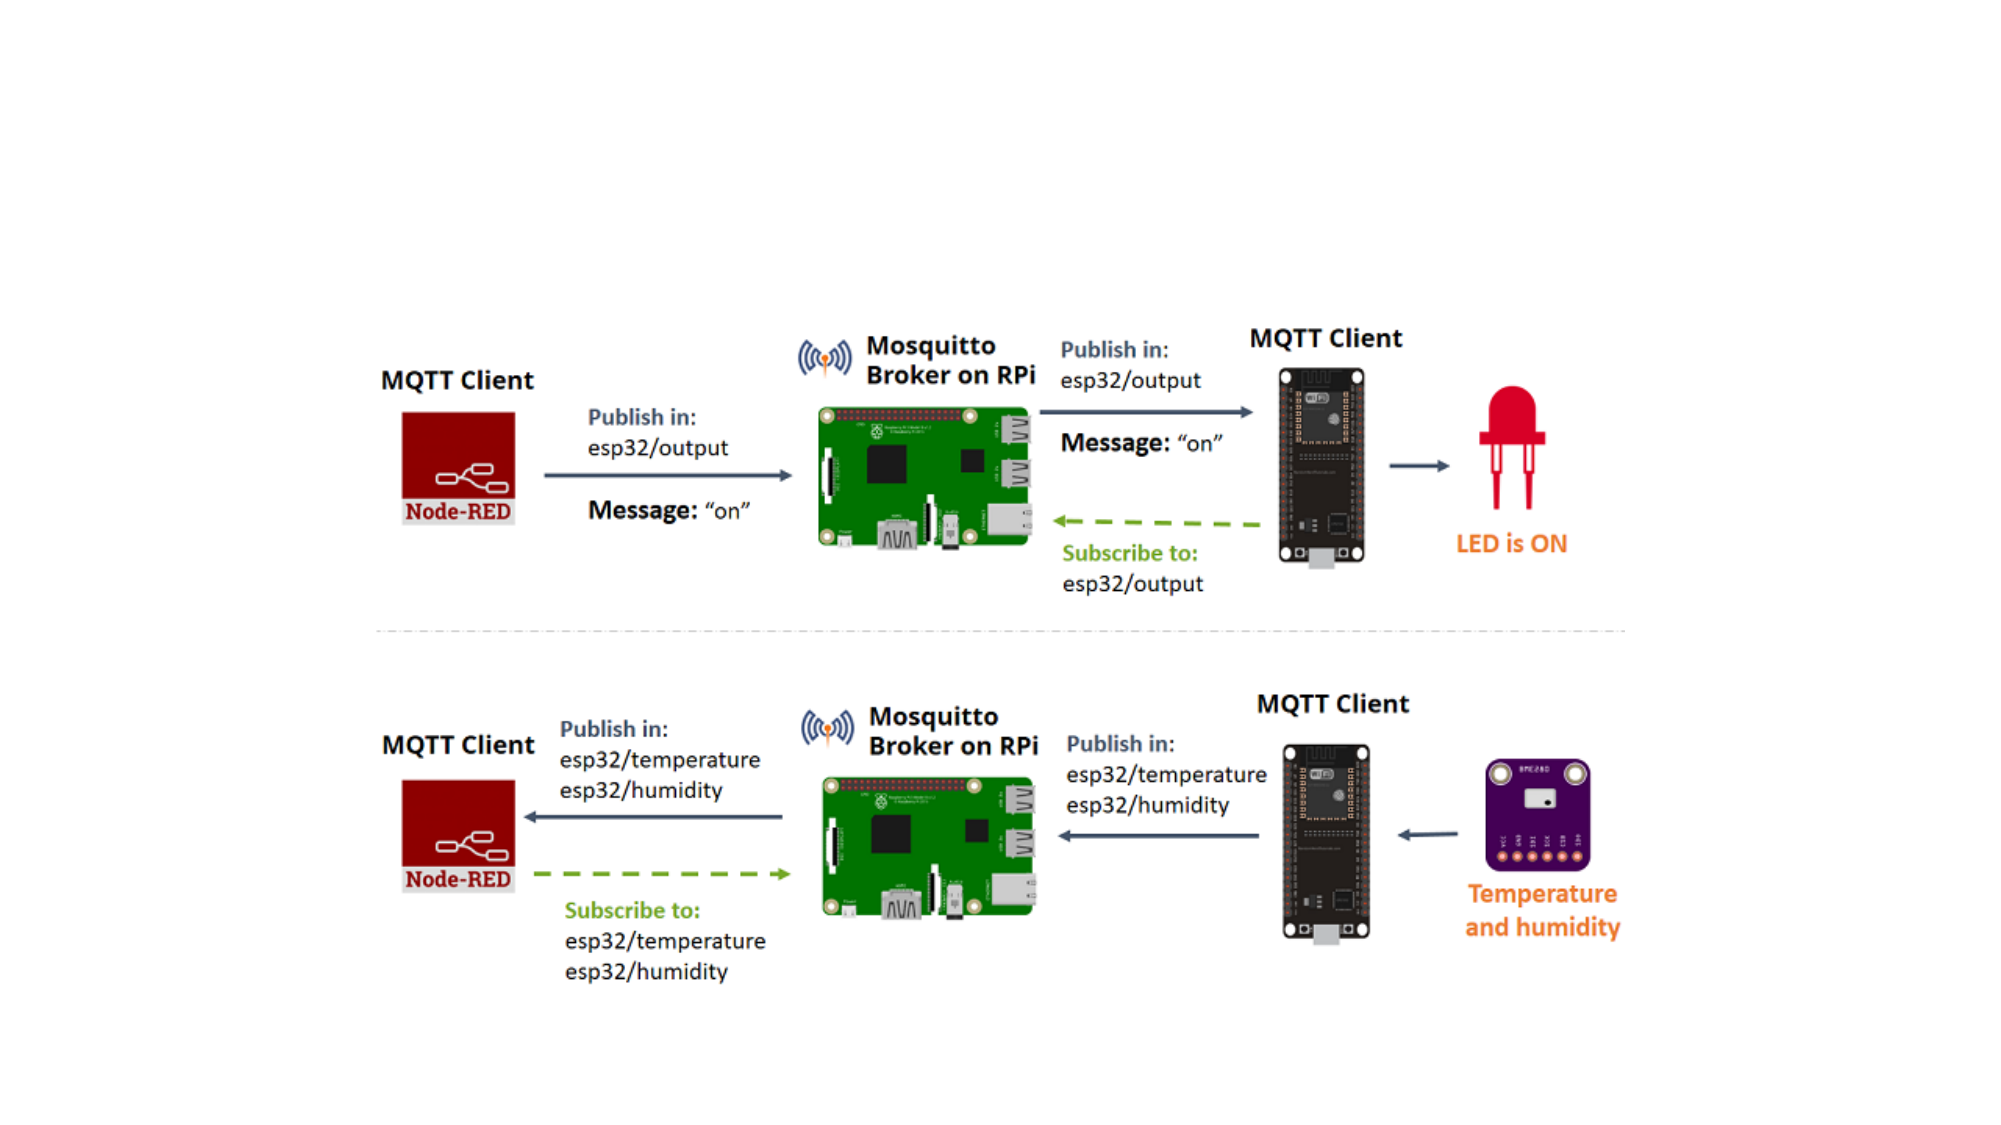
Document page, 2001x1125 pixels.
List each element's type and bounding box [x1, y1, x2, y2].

list [374, 324, 1625, 989]
